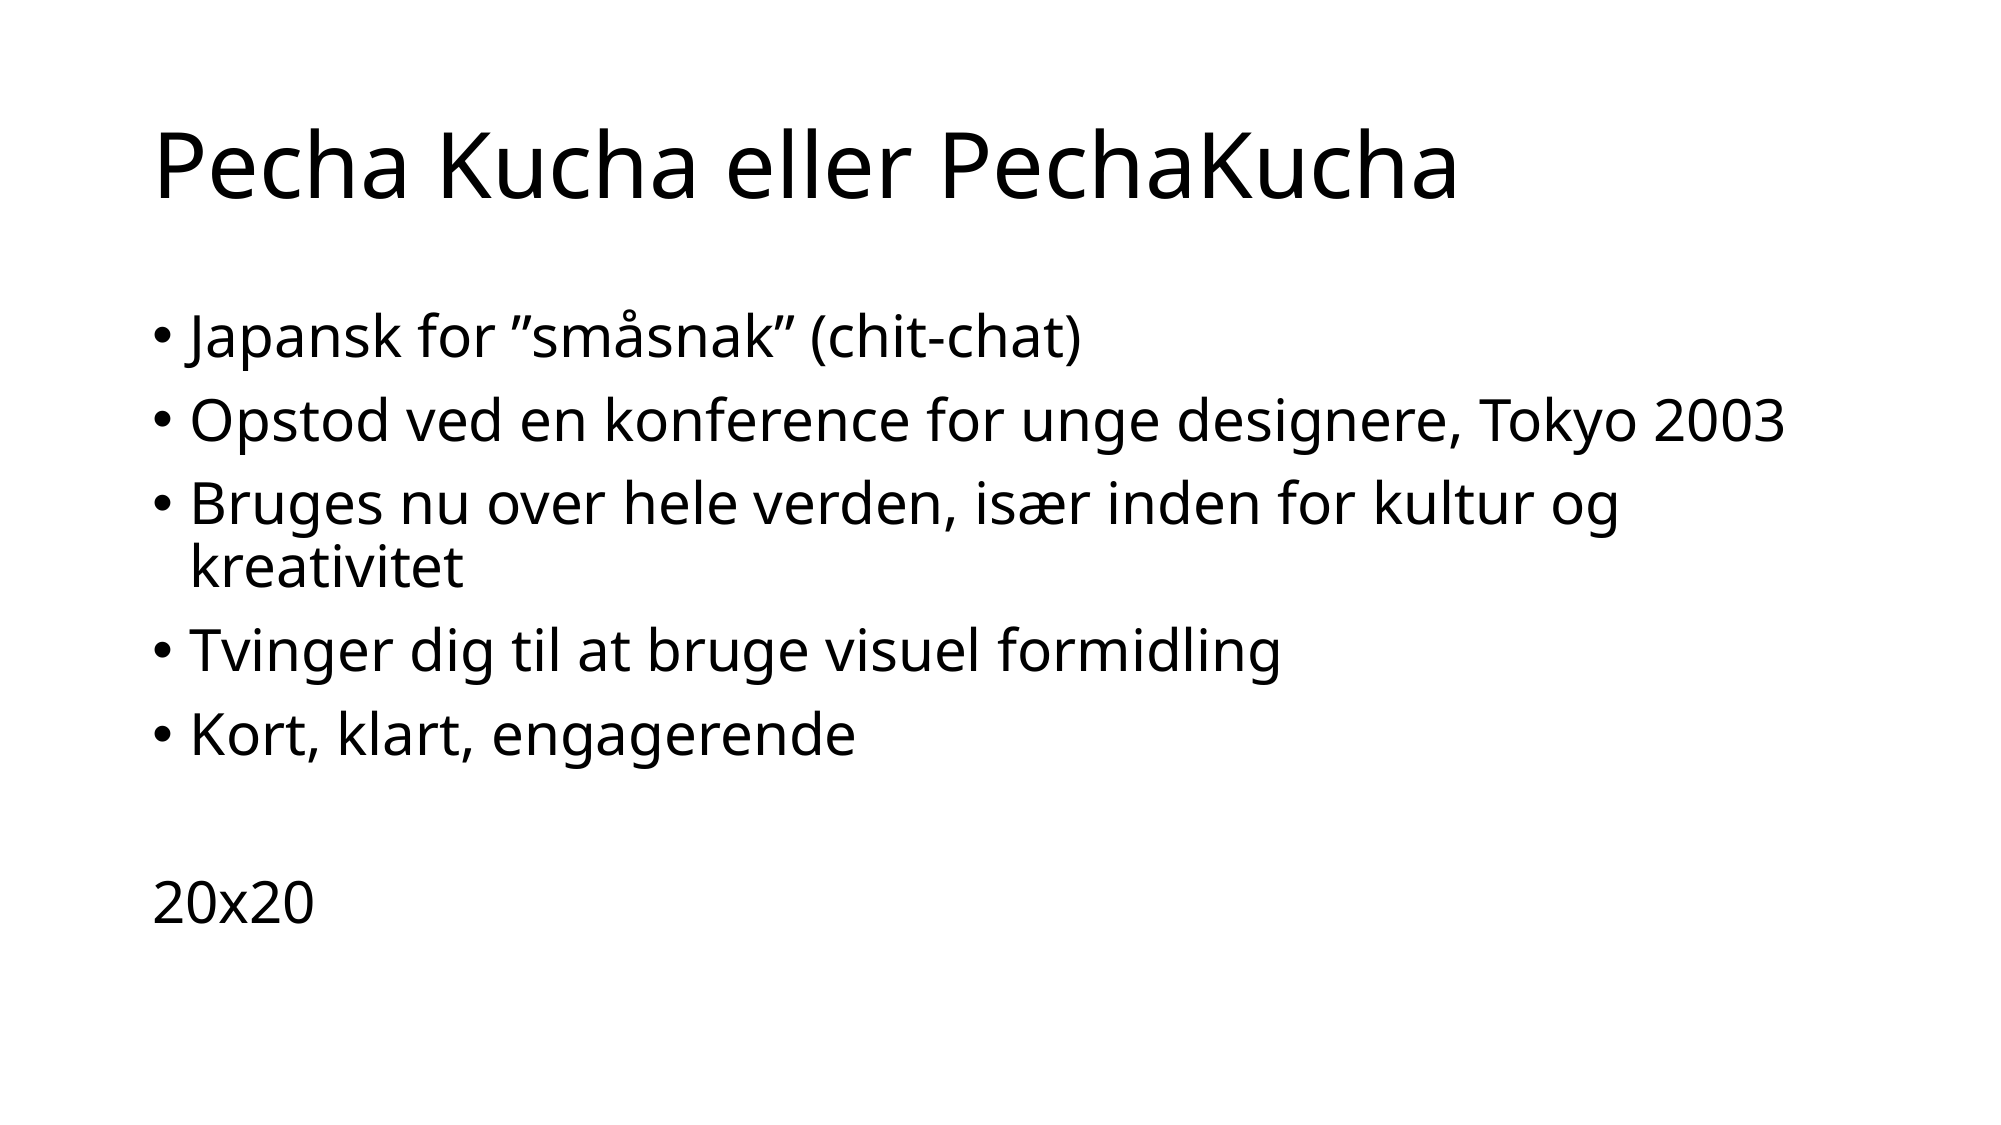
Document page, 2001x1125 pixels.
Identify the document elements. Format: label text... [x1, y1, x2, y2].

title Pecha Kucha eller PechaKucha [137, 59, 1863, 278]
list Japansk for ”småsnak” (chit-chat) Opstod ved en konference for unge designere, Tokyo 2003 Bruges nu over hele verden, især inden for kultur og kreativitet Tvinger dig til at bruge visuel formidling Kort, klart, engagerende 20x20 [137, 299, 1863, 1014]
